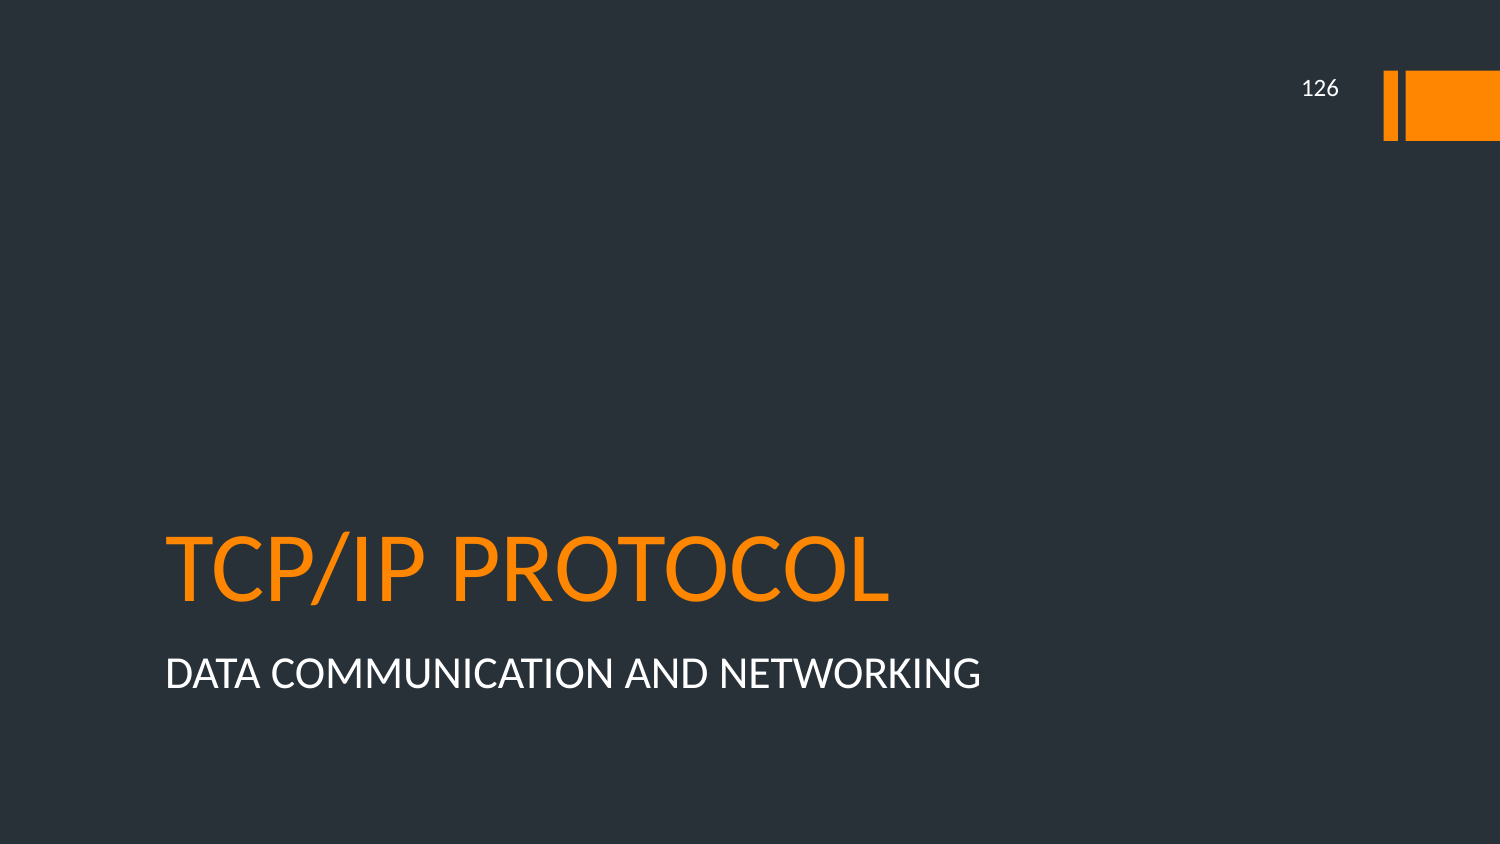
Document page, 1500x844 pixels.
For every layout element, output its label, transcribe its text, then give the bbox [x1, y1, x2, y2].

subtitle DATA COMMUNICATION AND NETWORKING [150, 635, 1350, 777]
title TCP/IP PROTOCOL [150, 309, 1350, 629]
slide_number 126 [1199, 67, 1355, 105]
